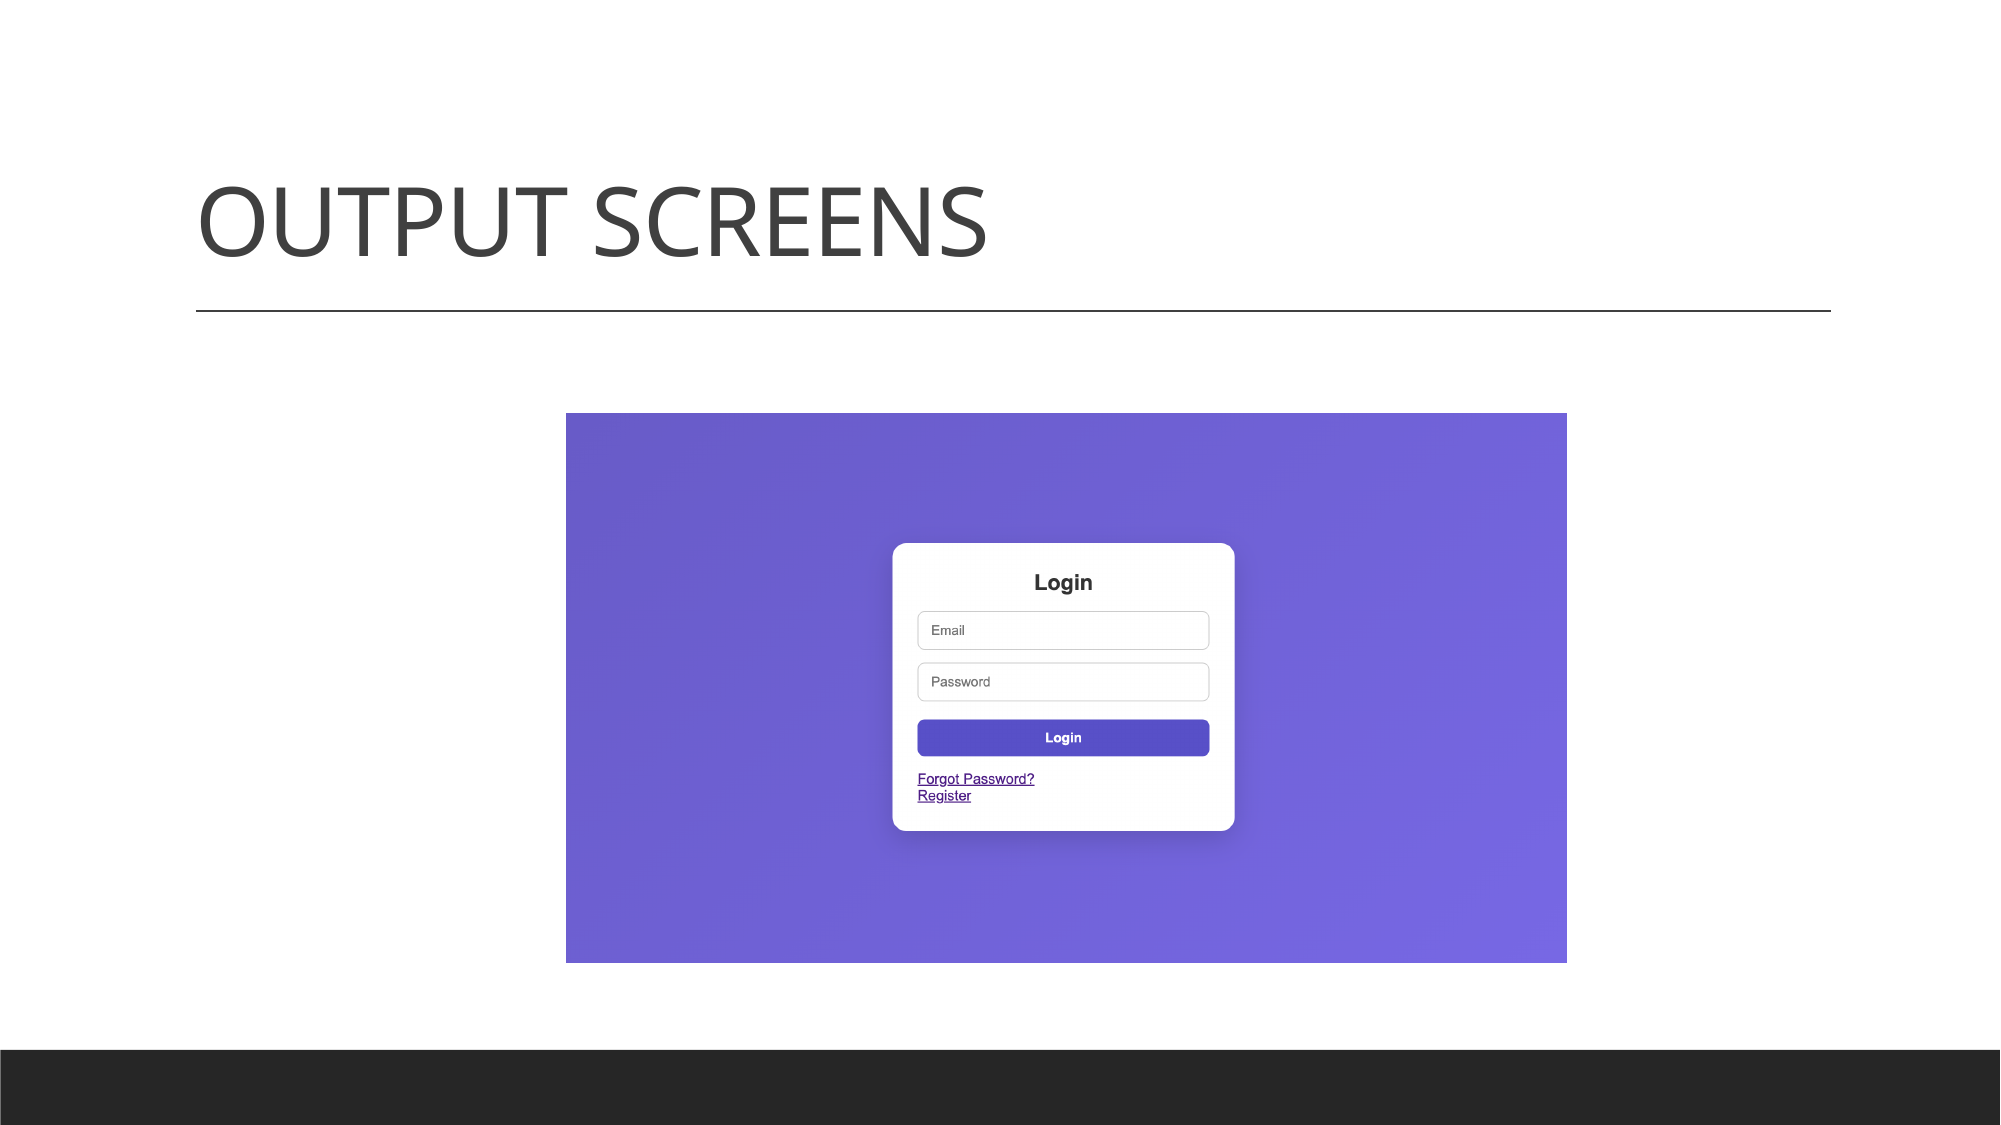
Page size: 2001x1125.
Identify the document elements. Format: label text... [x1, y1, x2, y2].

title OUTPUT SCREENS [180, 47, 1830, 285]
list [566, 413, 1568, 964]
